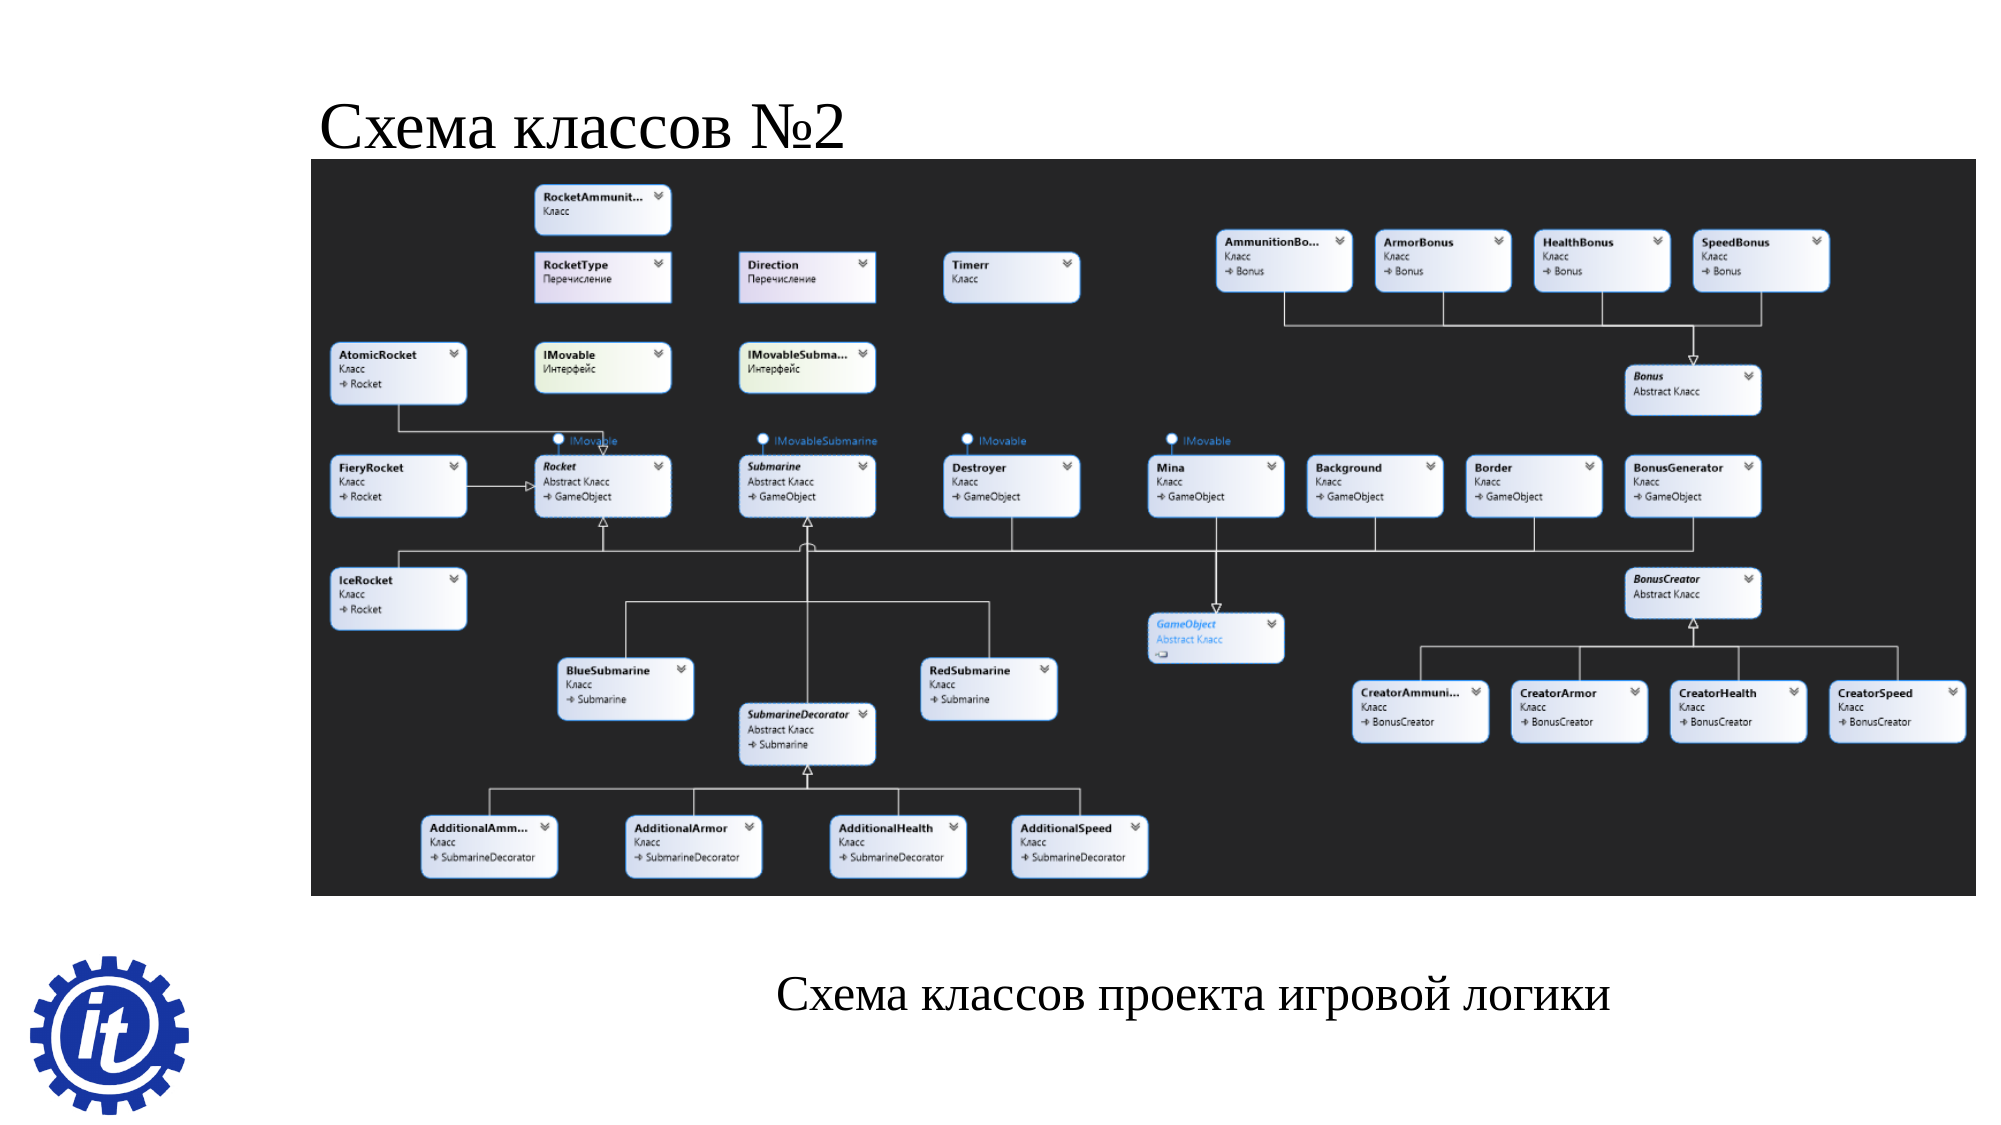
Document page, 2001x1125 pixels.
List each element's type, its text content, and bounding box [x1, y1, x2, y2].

picture [0, 954, 215, 1125]
list Схема классов проекта игровой логики [681, 959, 1708, 1076]
picture [311, 159, 1976, 896]
title Схема классов №2 [137, 75, 1005, 171]
